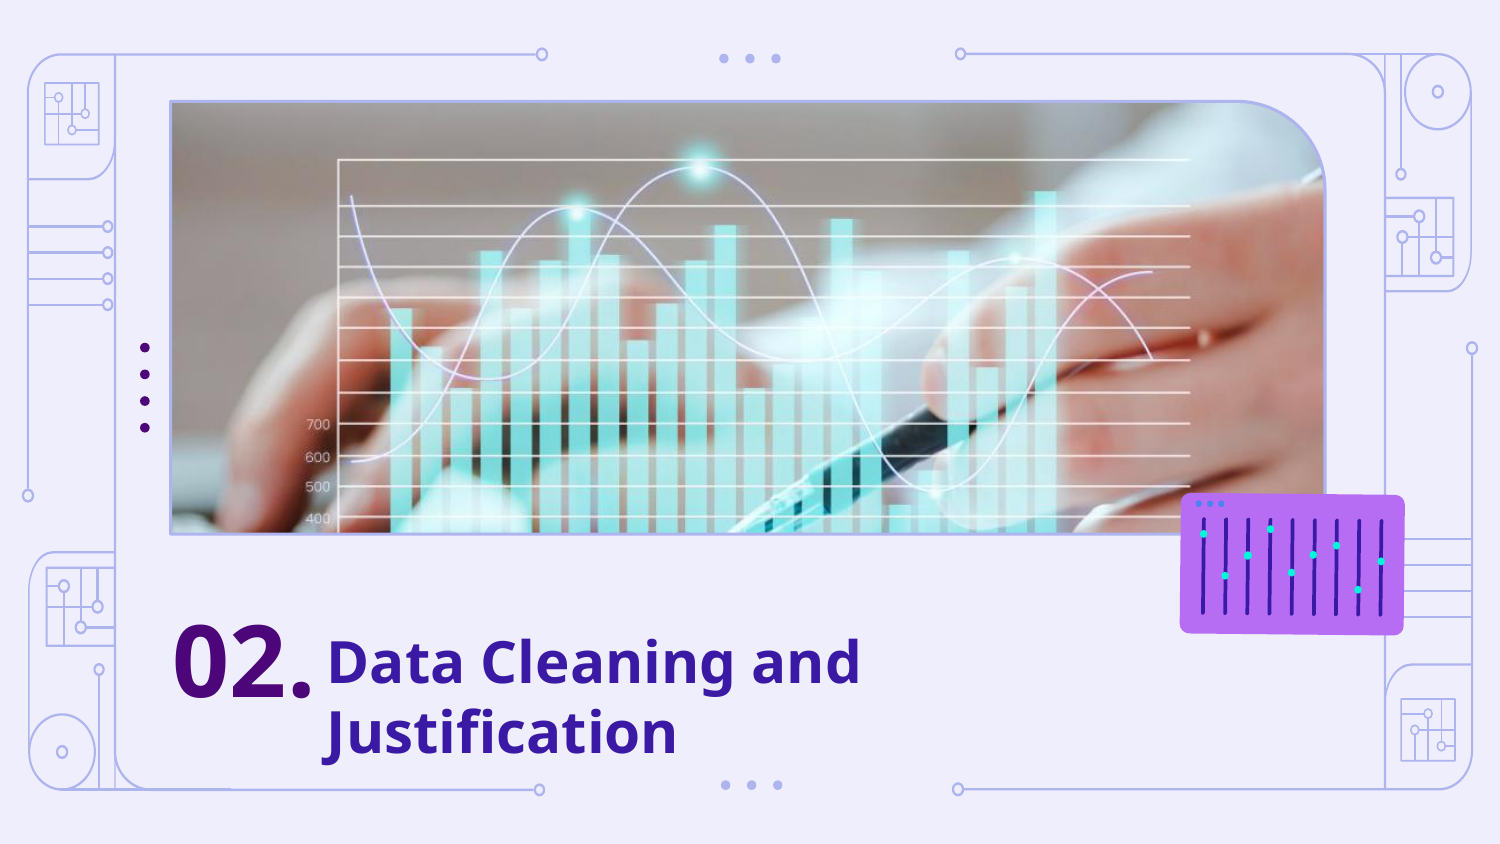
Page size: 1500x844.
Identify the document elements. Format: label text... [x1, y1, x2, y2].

picture [170, 101, 1326, 535]
title 02. [157, 594, 361, 733]
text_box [139, 342, 150, 433]
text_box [1182, 490, 1402, 639]
title Data Cleaning and Justification [311, 610, 1225, 749]
